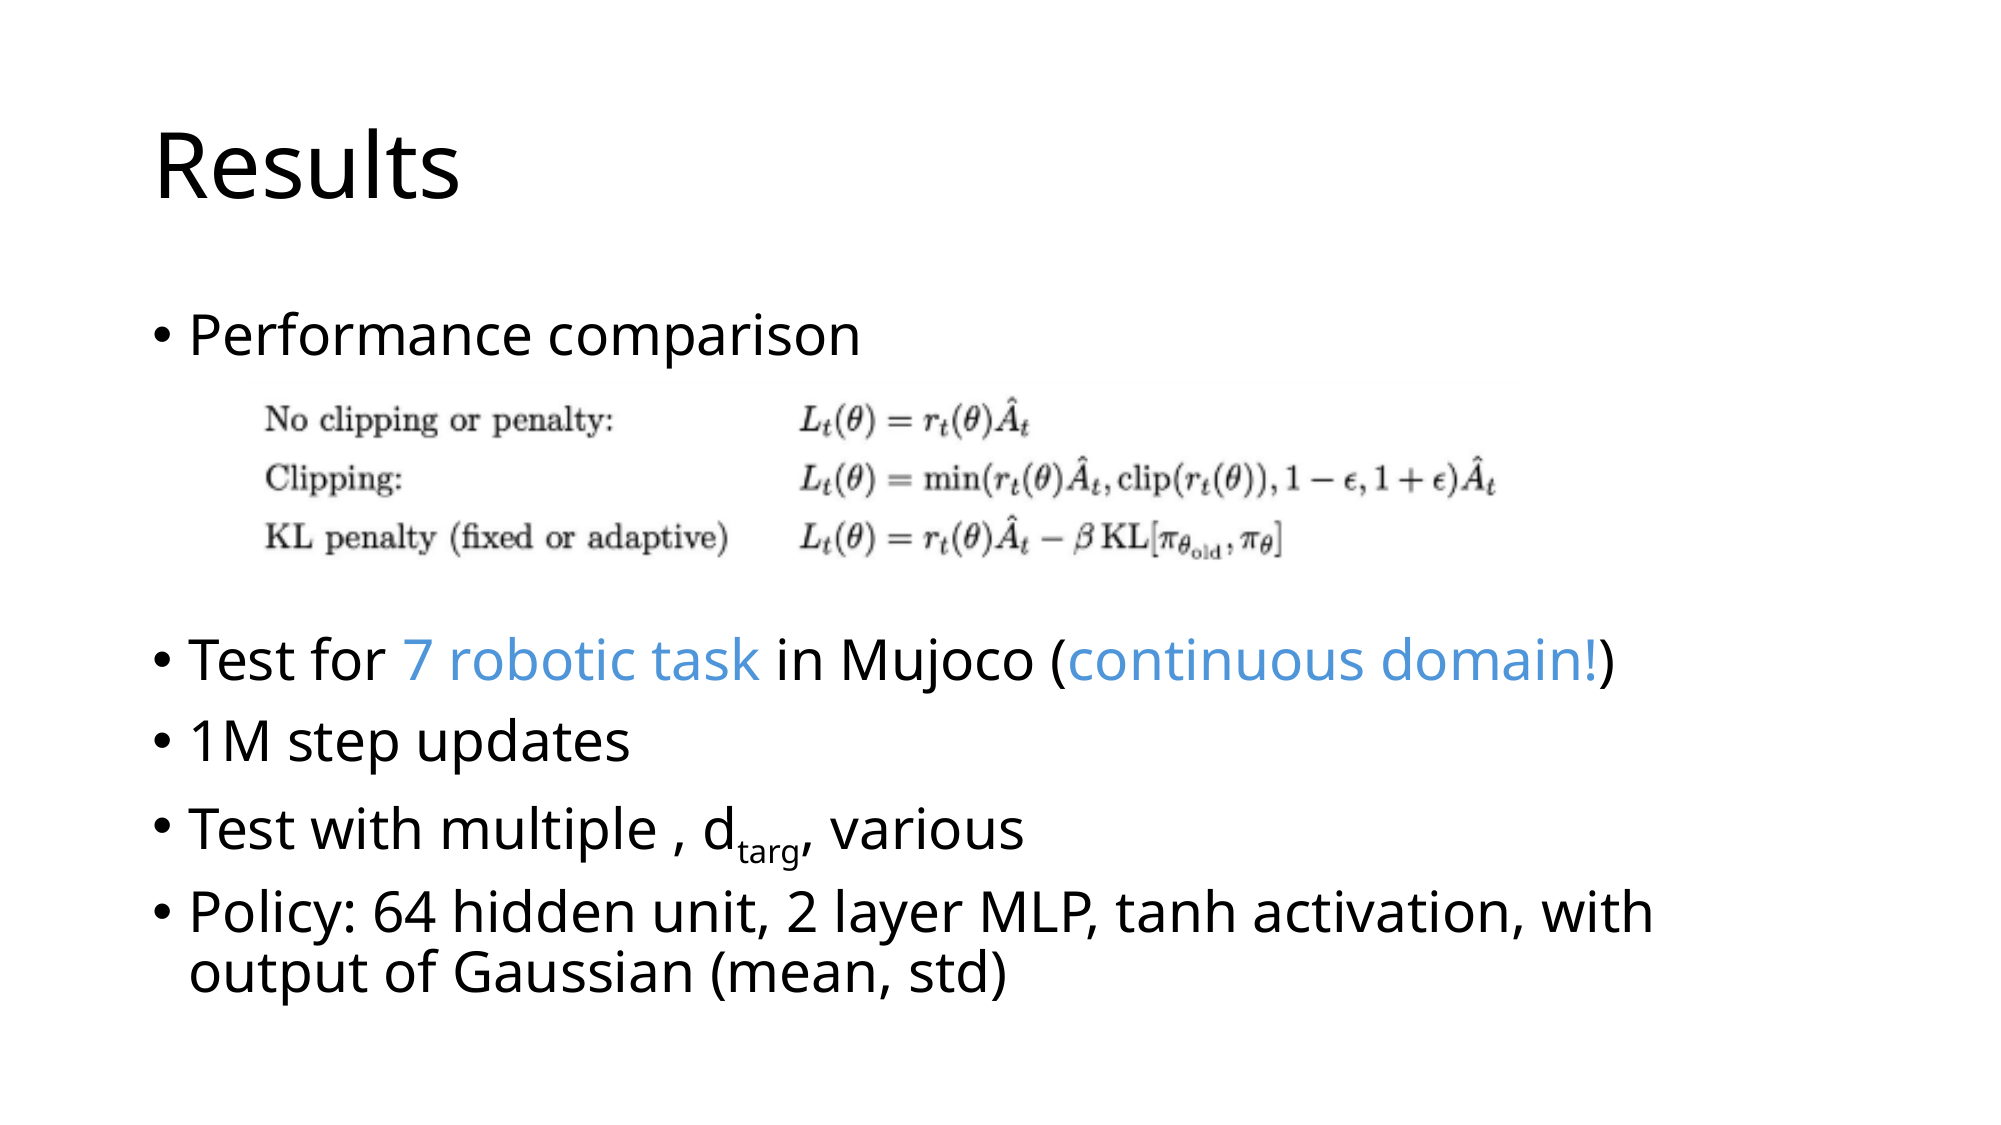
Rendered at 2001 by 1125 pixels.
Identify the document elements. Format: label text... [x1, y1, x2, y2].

title Results [137, 59, 1863, 278]
picture [250, 381, 1520, 583]
